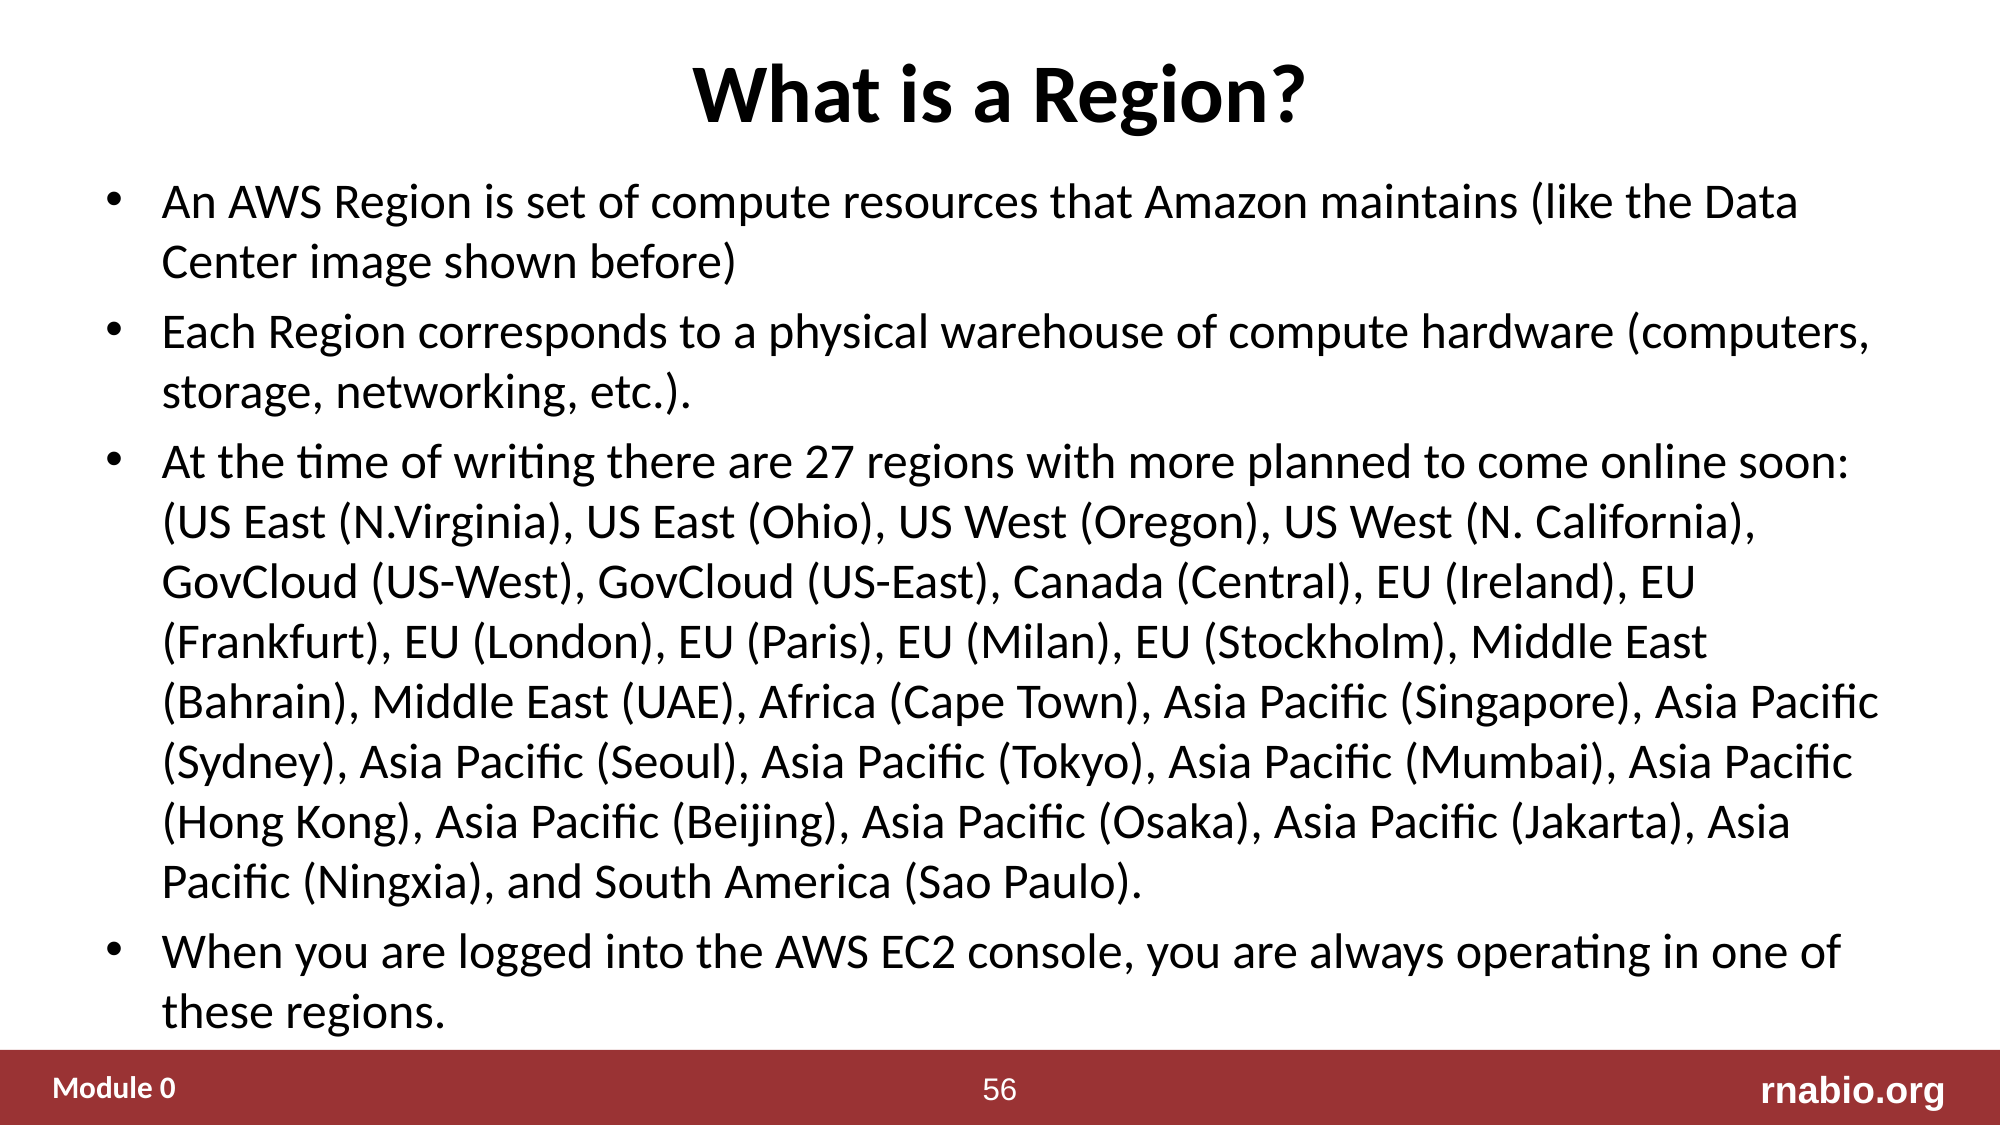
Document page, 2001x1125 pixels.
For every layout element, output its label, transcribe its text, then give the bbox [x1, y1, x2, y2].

title What is a Region? [275, 19, 1725, 159]
list An AWS Region is set of compute resources that Amazon maintains (like the Data Center image shown before) Each Region corresponds to a physical warehouse of compute hardware (computers, storage, networking, etc.). At the time of writing there are 27 regions with more planned to come online soon: (US East (N.Virginia), US East (Ohio), US West (Oregon), US West (N. California), GovCloud (US-West), GovCloud (US-East), Canada (Central), EU (Ireland), EU (Frankfurt), EU (London), EU (Paris), EU (Milan), EU (Stockholm), Middle East (Bahrain), Middle East (UAE), Africa (Cape Town), Asia Pacific (Singapore), Asia Pacific (Sydney), Asia Pacific (Seoul), Asia Pacific (Tokyo), Asia Pacific (Mumbai), Asia Pacific (Hong Kong), Asia Pacific (Beijing), Asia Pacific (Osaka), Asia Pacific (Jakarta), Asia Pacific (Ningxia), and South America (Sao Paulo). When you are logged into the AWS EC2 console, you are always operating in one of these regions. [90, 160, 1922, 976]
